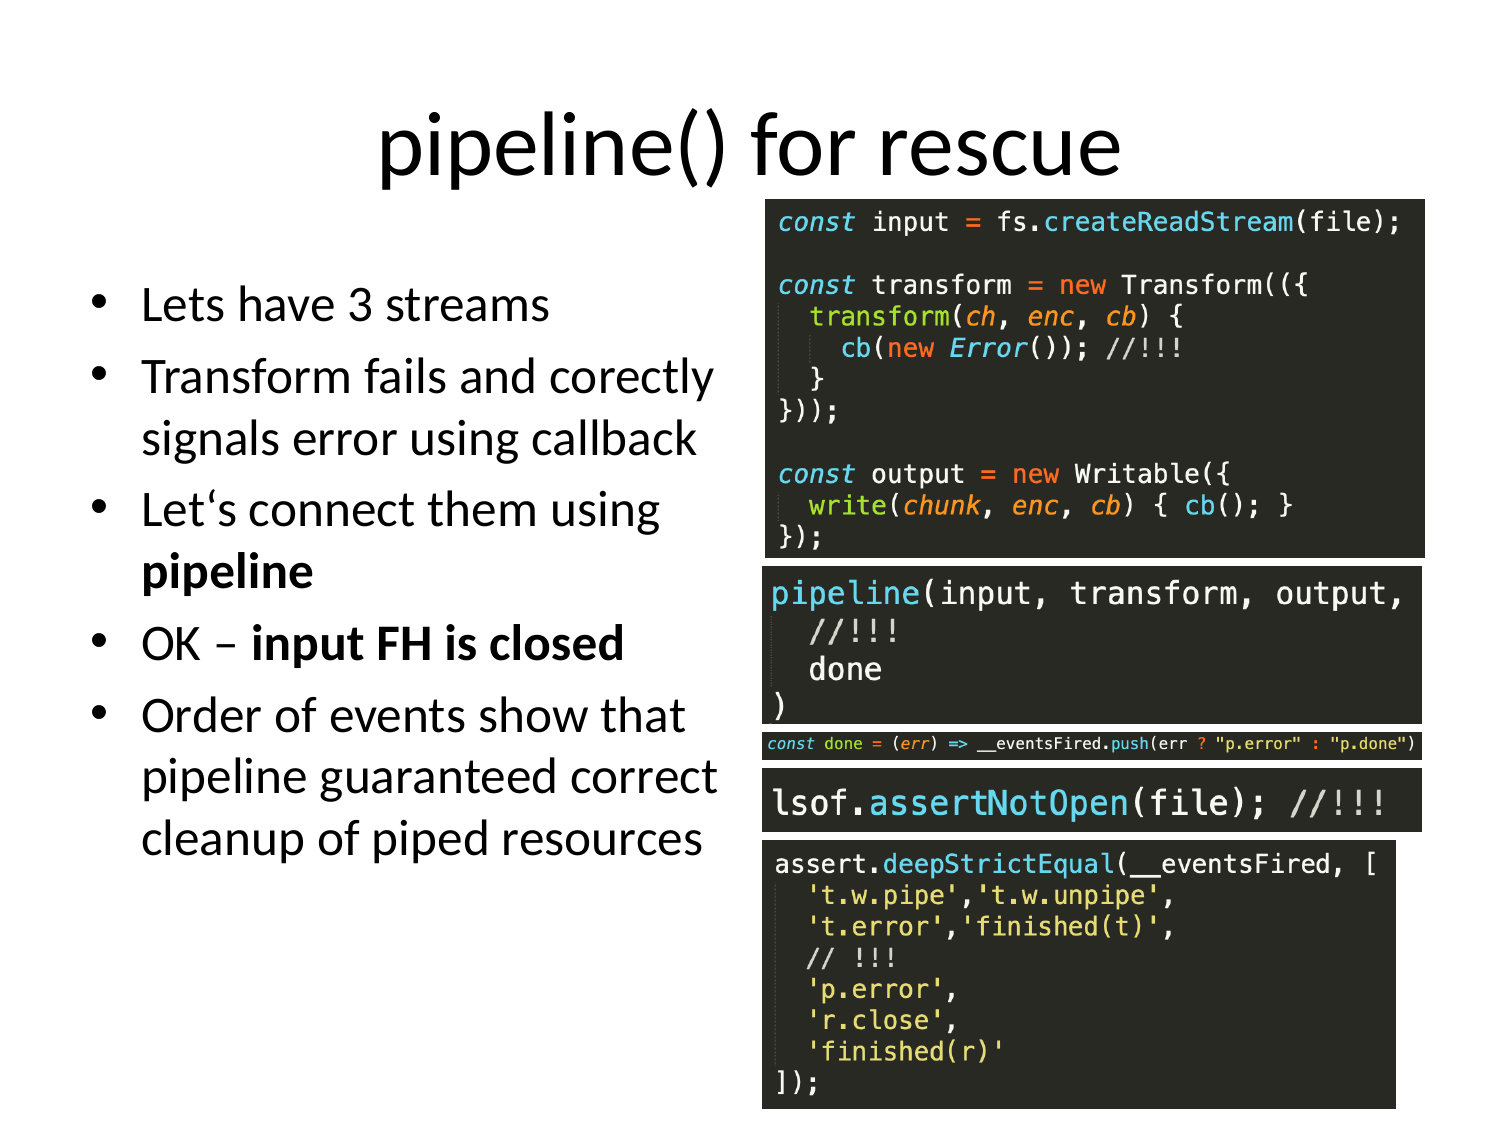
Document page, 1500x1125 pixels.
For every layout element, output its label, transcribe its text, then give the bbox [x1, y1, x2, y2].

picture [761, 840, 1396, 1109]
picture [761, 731, 1422, 760]
picture [761, 768, 1422, 832]
title pipeline() for rescue [75, 45, 1425, 233]
picture [765, 199, 1426, 558]
list Lets have 3 streams Transform fails and corectly signals error using callback Let‘s connect them using pipeline OK – input FH is closed Order of events show that pipeline guaranteed correct cleanup of piped resources [75, 262, 735, 1005]
picture [761, 566, 1422, 724]
